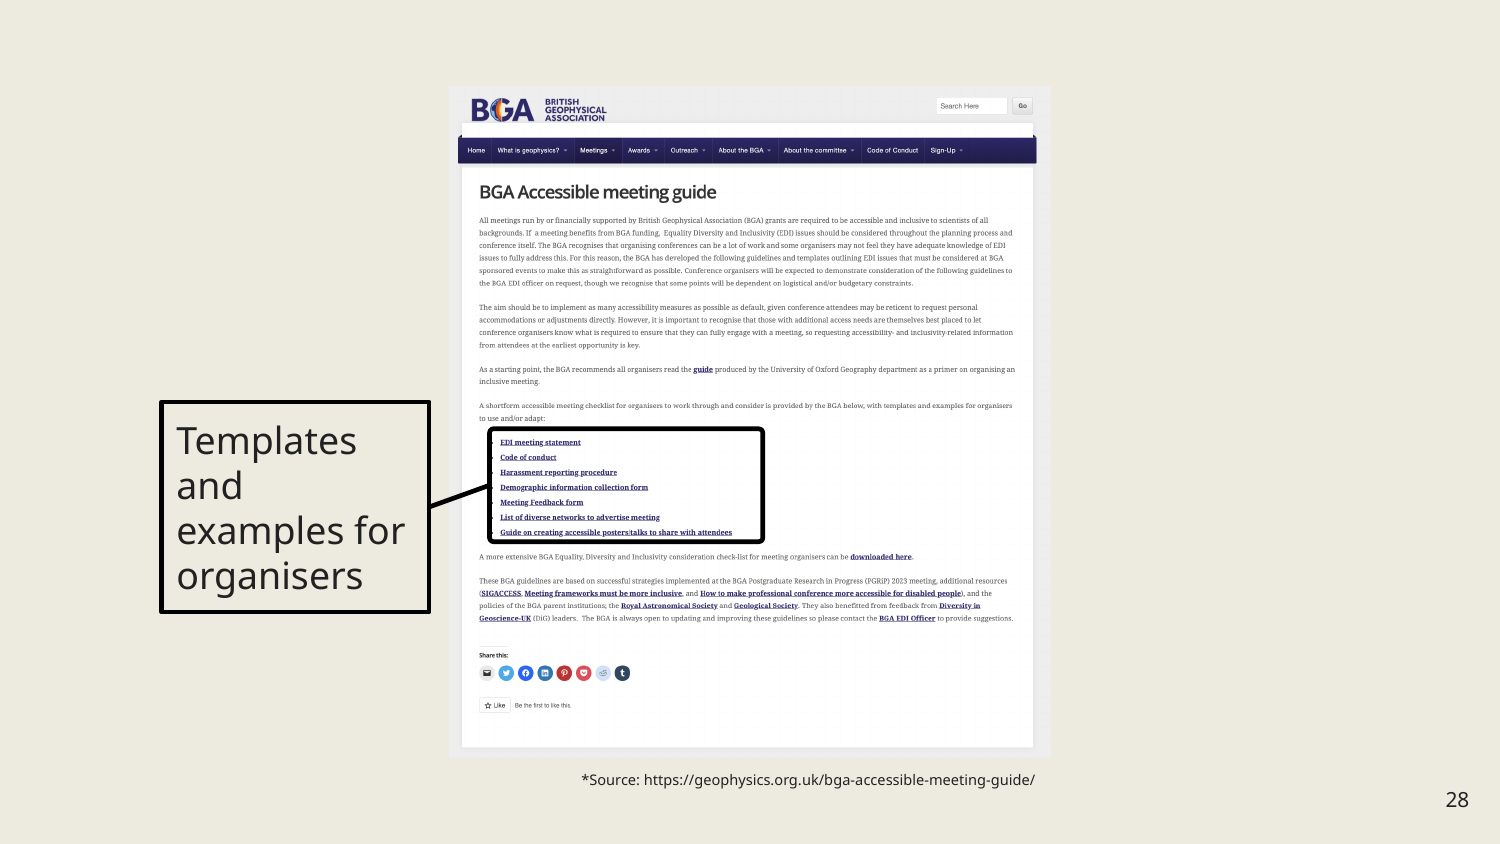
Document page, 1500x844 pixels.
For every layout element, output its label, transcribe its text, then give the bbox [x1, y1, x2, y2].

title BGA Guidelines [51, 72, 1449, 176]
text_box Templates and examples for organisers [161, 401, 430, 612]
slide_number 28 [1394, 769, 1484, 834]
text_box *Source: https://geophysics.org.uk/bga-accessible-meeting-guide/ [116, 758, 1051, 799]
picture [449, 86, 1051, 758]
